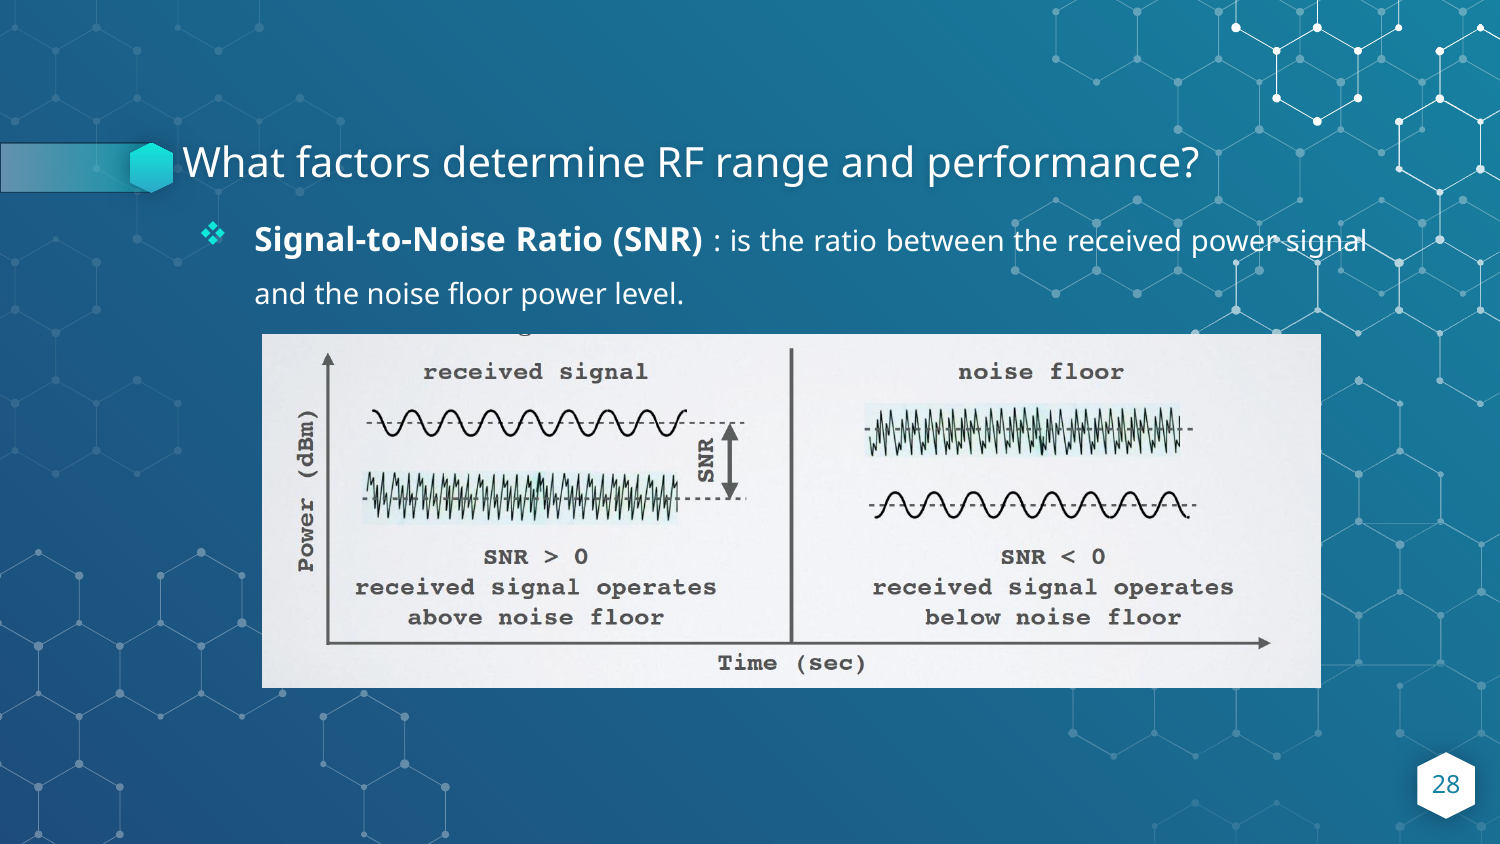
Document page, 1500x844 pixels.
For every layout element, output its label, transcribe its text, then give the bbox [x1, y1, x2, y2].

slide_number 28 [1417, 752, 1475, 819]
text_box Signal-to-Noise Ratio (SNR) : is the ratio between the received power signal and the noise floor power level. [198, 197, 1369, 303]
title What factors determine RF range and performance? [182, 134, 1500, 193]
picture [262, 334, 1322, 688]
